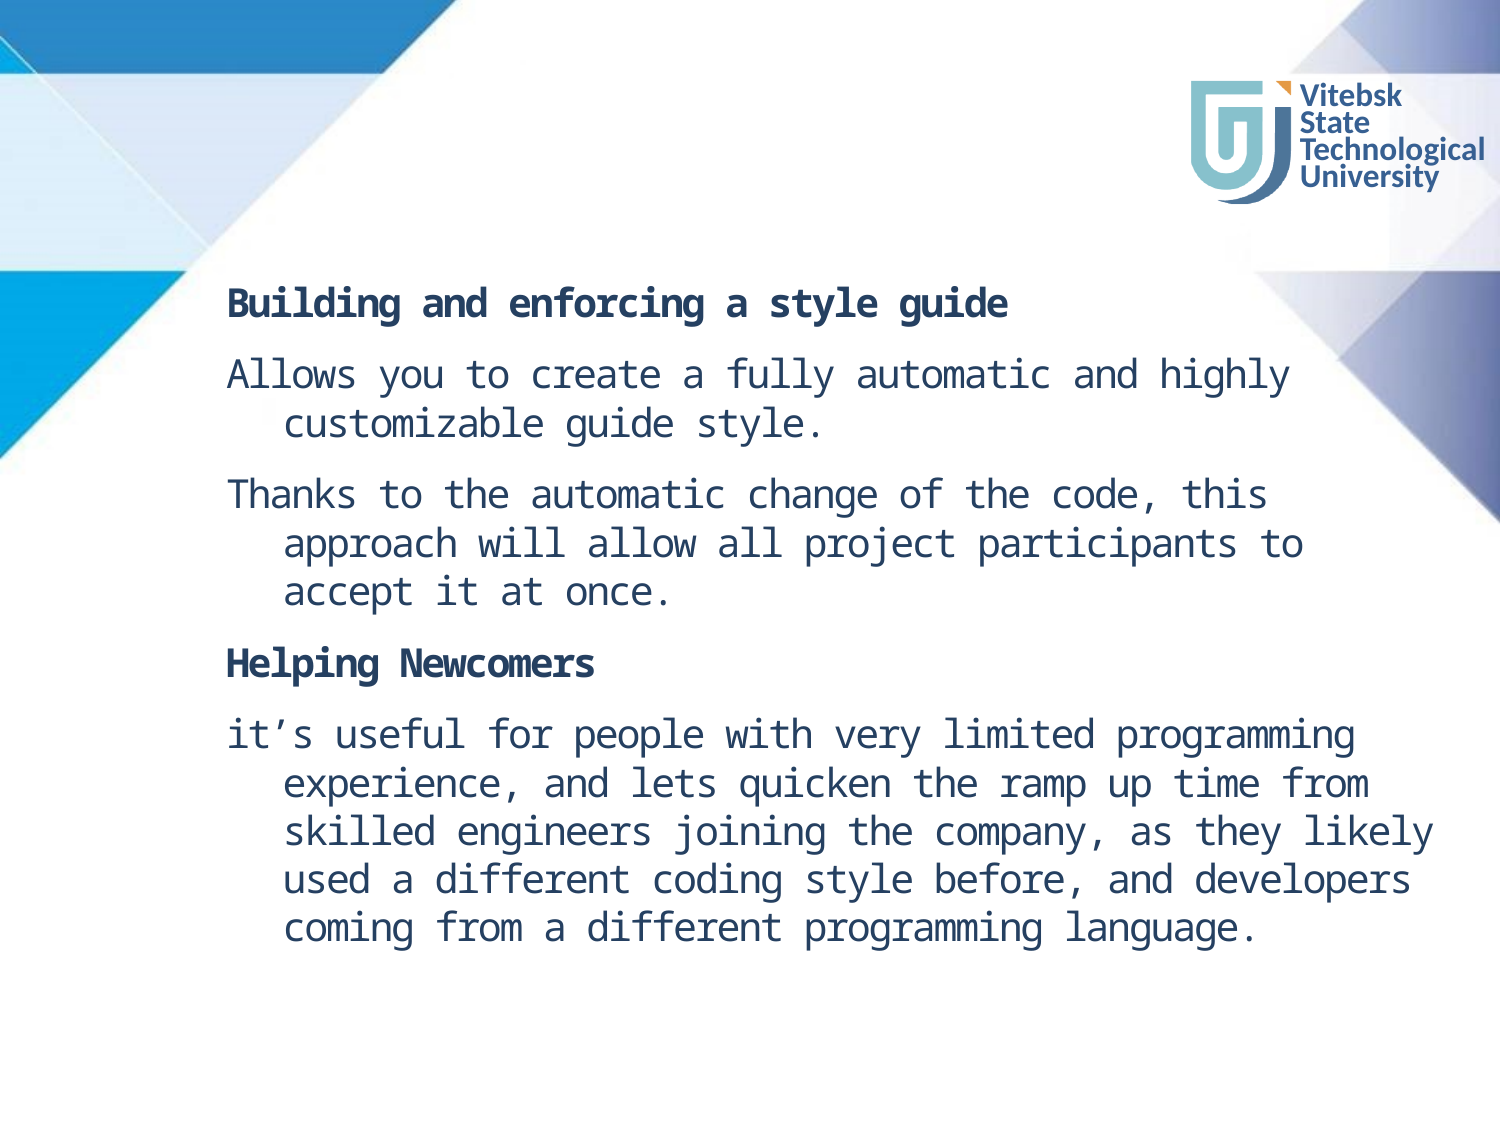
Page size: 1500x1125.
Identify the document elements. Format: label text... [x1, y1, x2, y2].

picture [0, 0, 1500, 1125]
list Building and enforcing a style guide Allows you to create a fully automatic and highly customizable guide style. Thanks to the automatic change of the code, this approach will allow all project participants to accept it at once. Helping Newcomers it’s useful for people with very limited programming experience, and lets quicken the ramp up time from skilled engineers joining the company, as they likely used a different coding style before, and developers coming from a different programming language. [210, 269, 1454, 1007]
